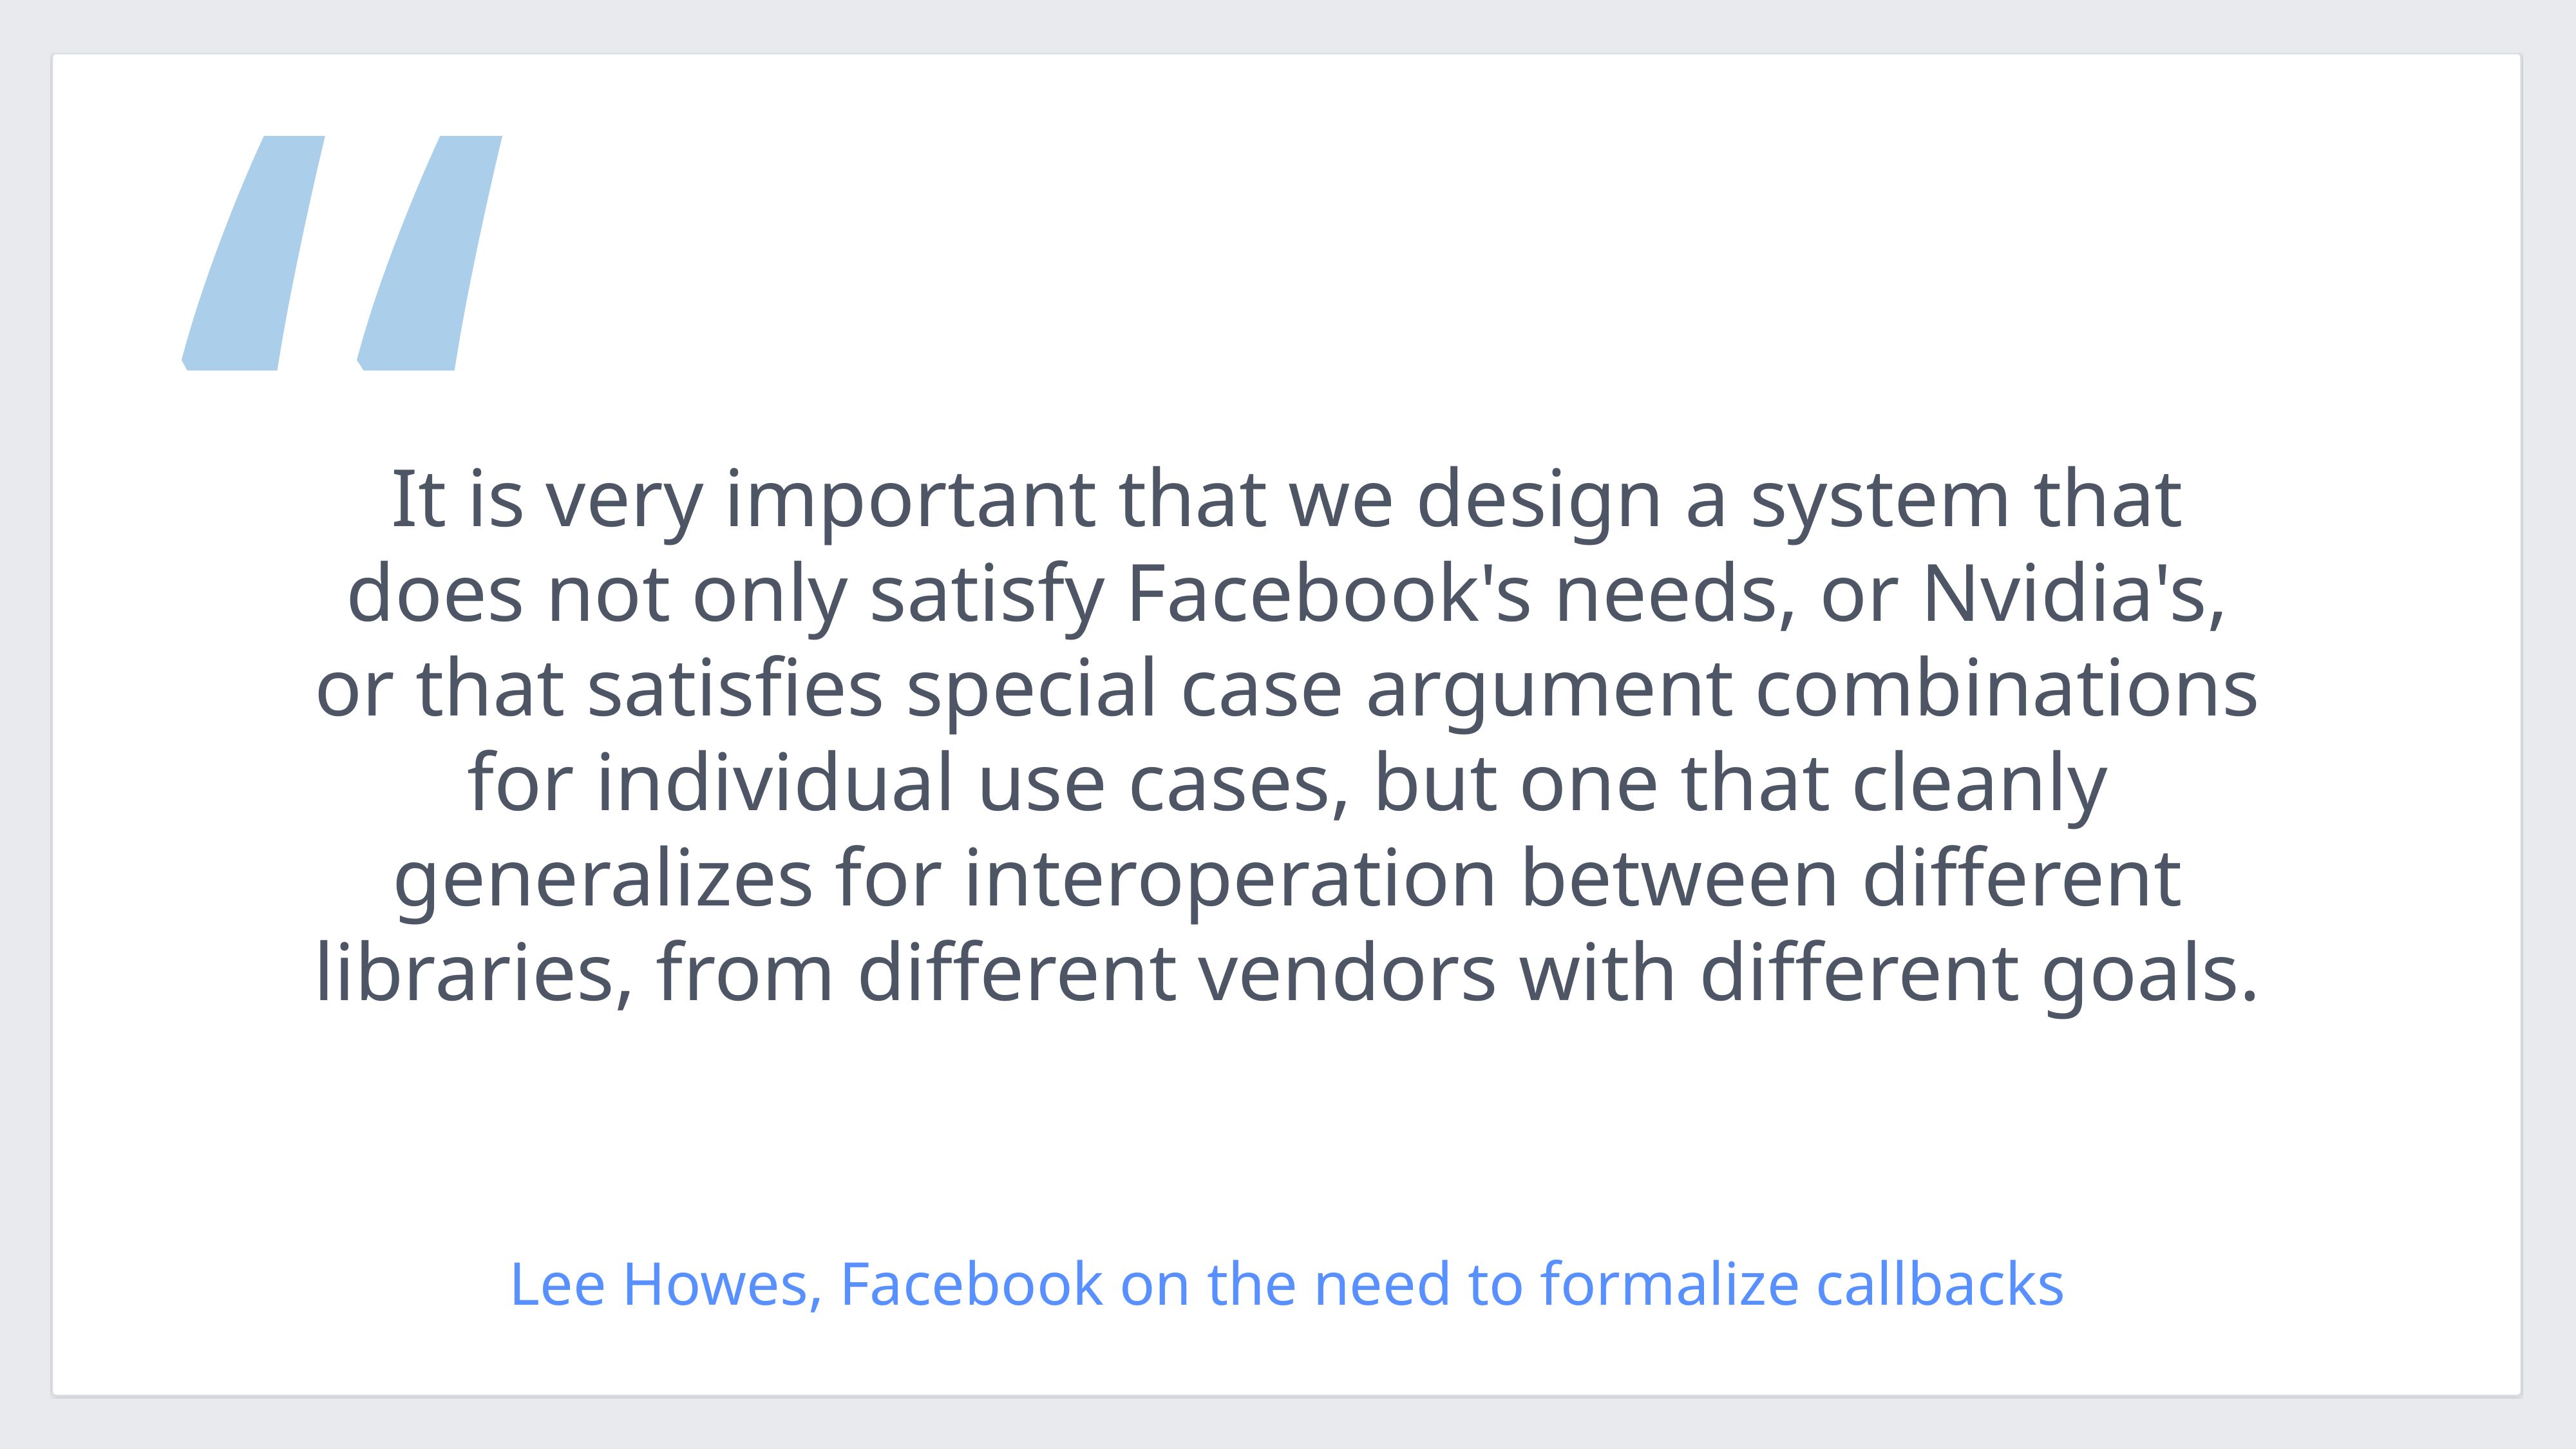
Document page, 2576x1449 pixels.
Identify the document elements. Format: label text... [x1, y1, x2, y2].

text_box “ [160, 0, 412, 1016]
list It is very important that we design a system that does not only satisfy Facebook's needs, or Nvidia's, or that satisfies special case argument combinations for individual use cases, but one that cleanly generalizes for interoperation between different libraries, from different vendors with different goals. [294, 442, 2282, 1049]
list Lee Howes, Facebook on the need to formalize callbacks [160, 1241, 2415, 1338]
